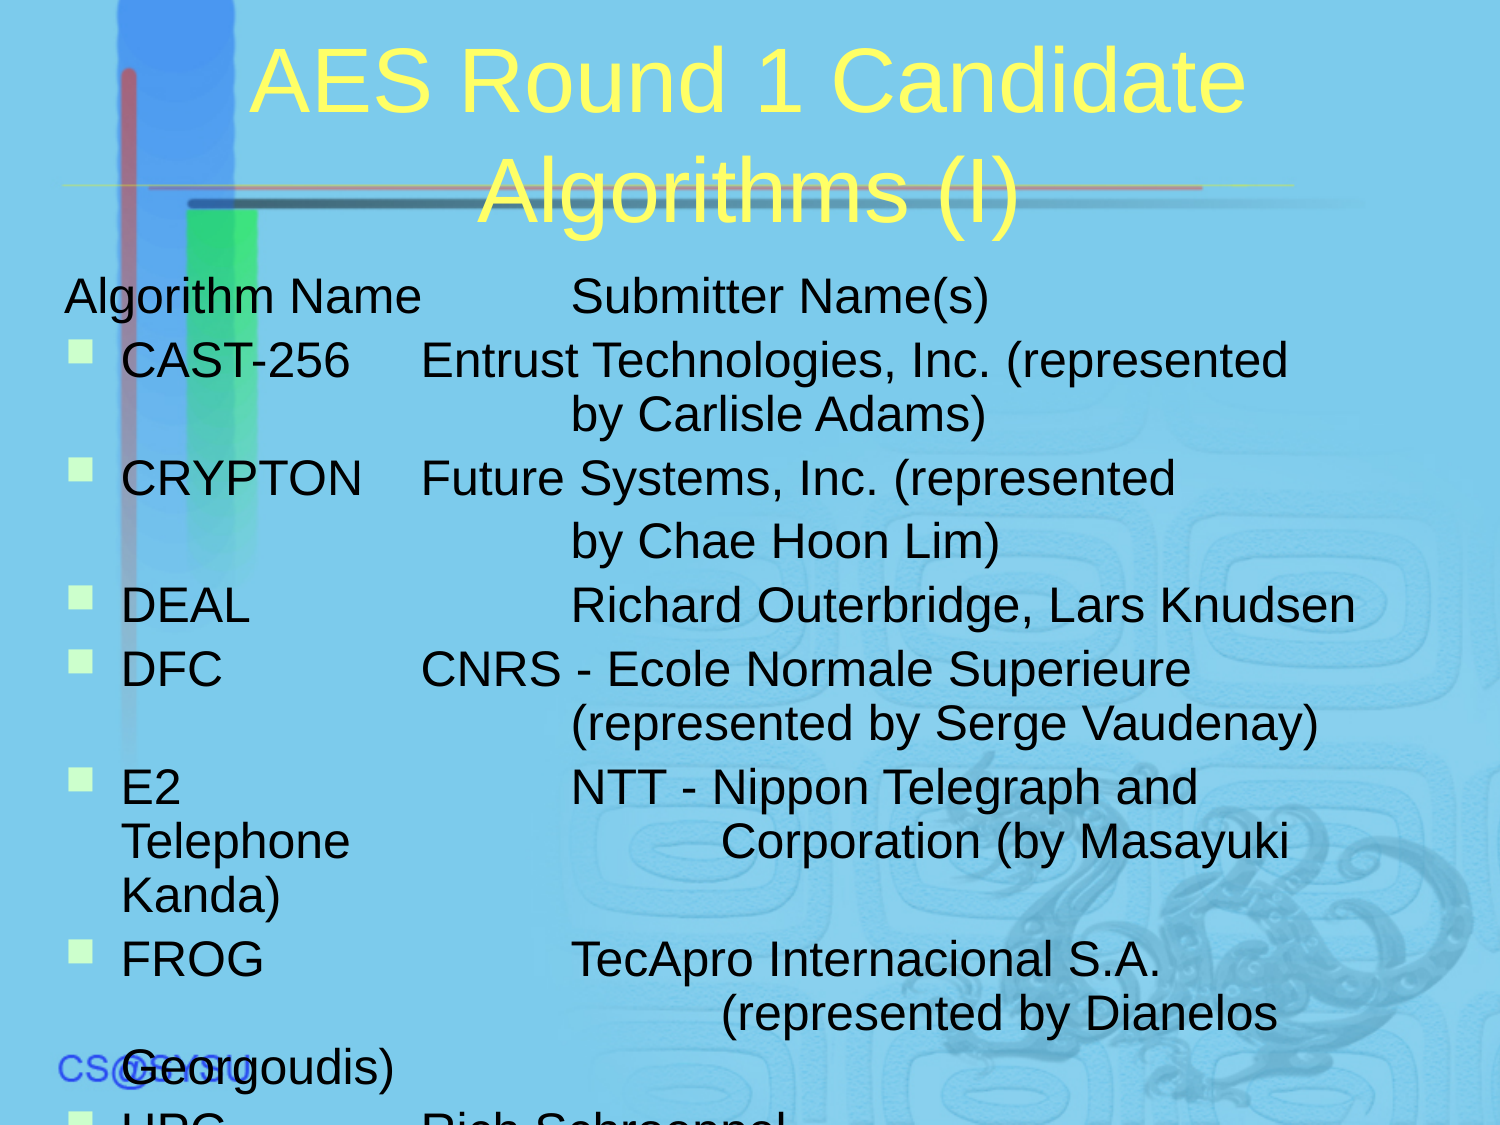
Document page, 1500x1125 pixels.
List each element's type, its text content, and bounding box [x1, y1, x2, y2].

list Algorithm Name Submitter Name(s) CAST-256 Entrust Technologies, Inc. (represented by Carlisle Adams) CRYPTON Future Systems, Inc. (represented by Chae Hoon Lim) DEAL Richard Outerbridge, Lars Knudsen DFC CNRS - Ecole Normale Superieure (represented by Serge Vaudenay) E2 NTT - Nippon Telegraph and Telephone Corporation (by Masayuki Kanda) FROG TecApro Internacional S.A. (represented by Dianelos Georgoudis) HPC Rich Schroeppel [49, 262, 1451, 1001]
title AES Round 1 Candidate Algorithms (I) [49, 37, 1451, 226]
picture [0, 0, 1500, 1125]
